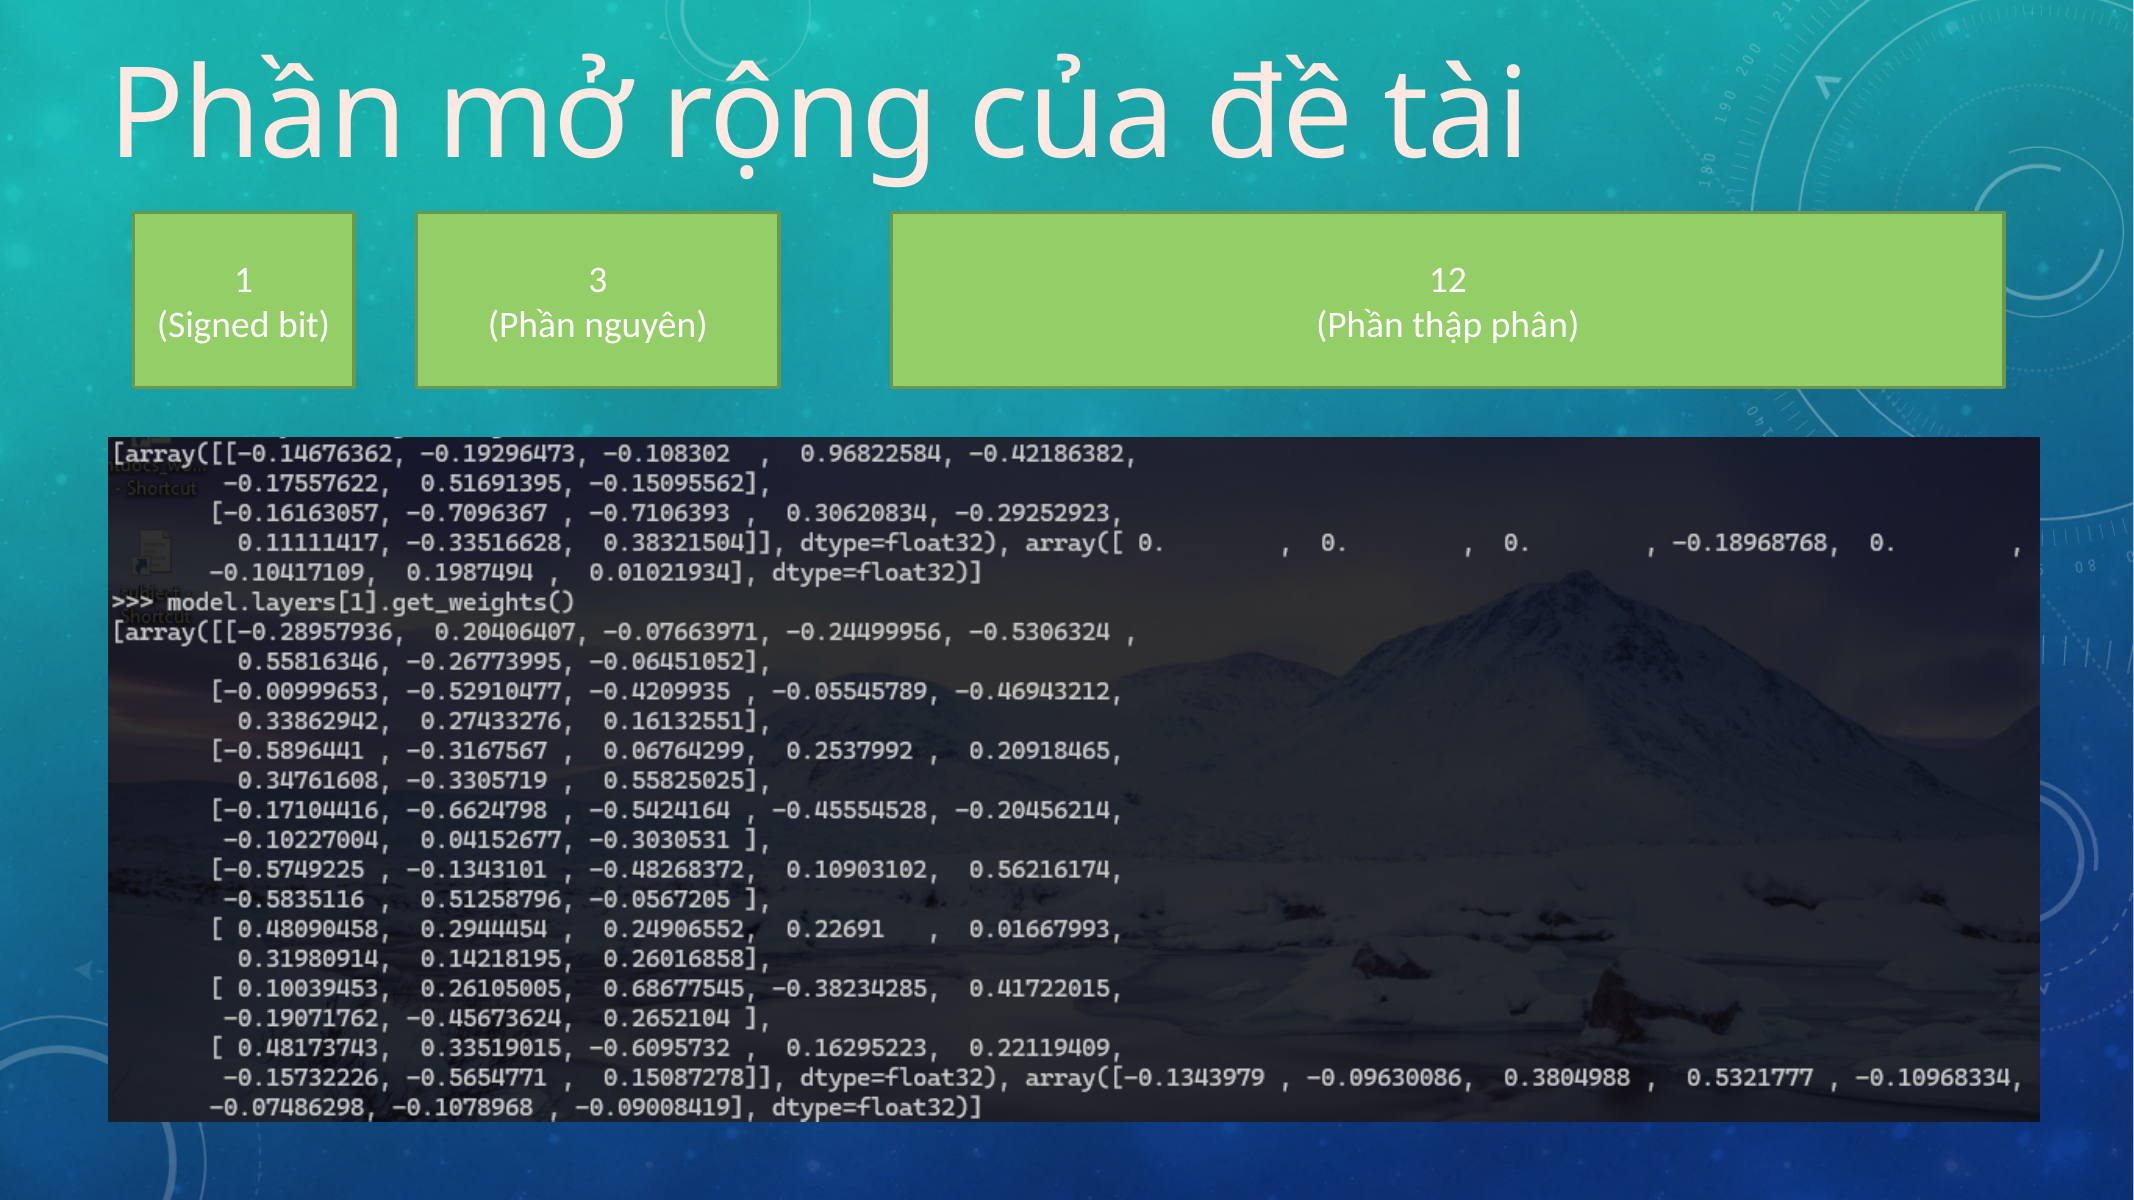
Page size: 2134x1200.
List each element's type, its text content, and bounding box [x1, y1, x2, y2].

text_box 12 (Phần thập phân) [890, 211, 2006, 389]
text_box 3 (Phần nguyên) [415, 211, 781, 389]
text_box 1 (Signed bit) [132, 211, 356, 389]
picture [0, 0, 2134, 1200]
text_box Phần mở rộng của đề tài [108, 31, 1655, 183]
